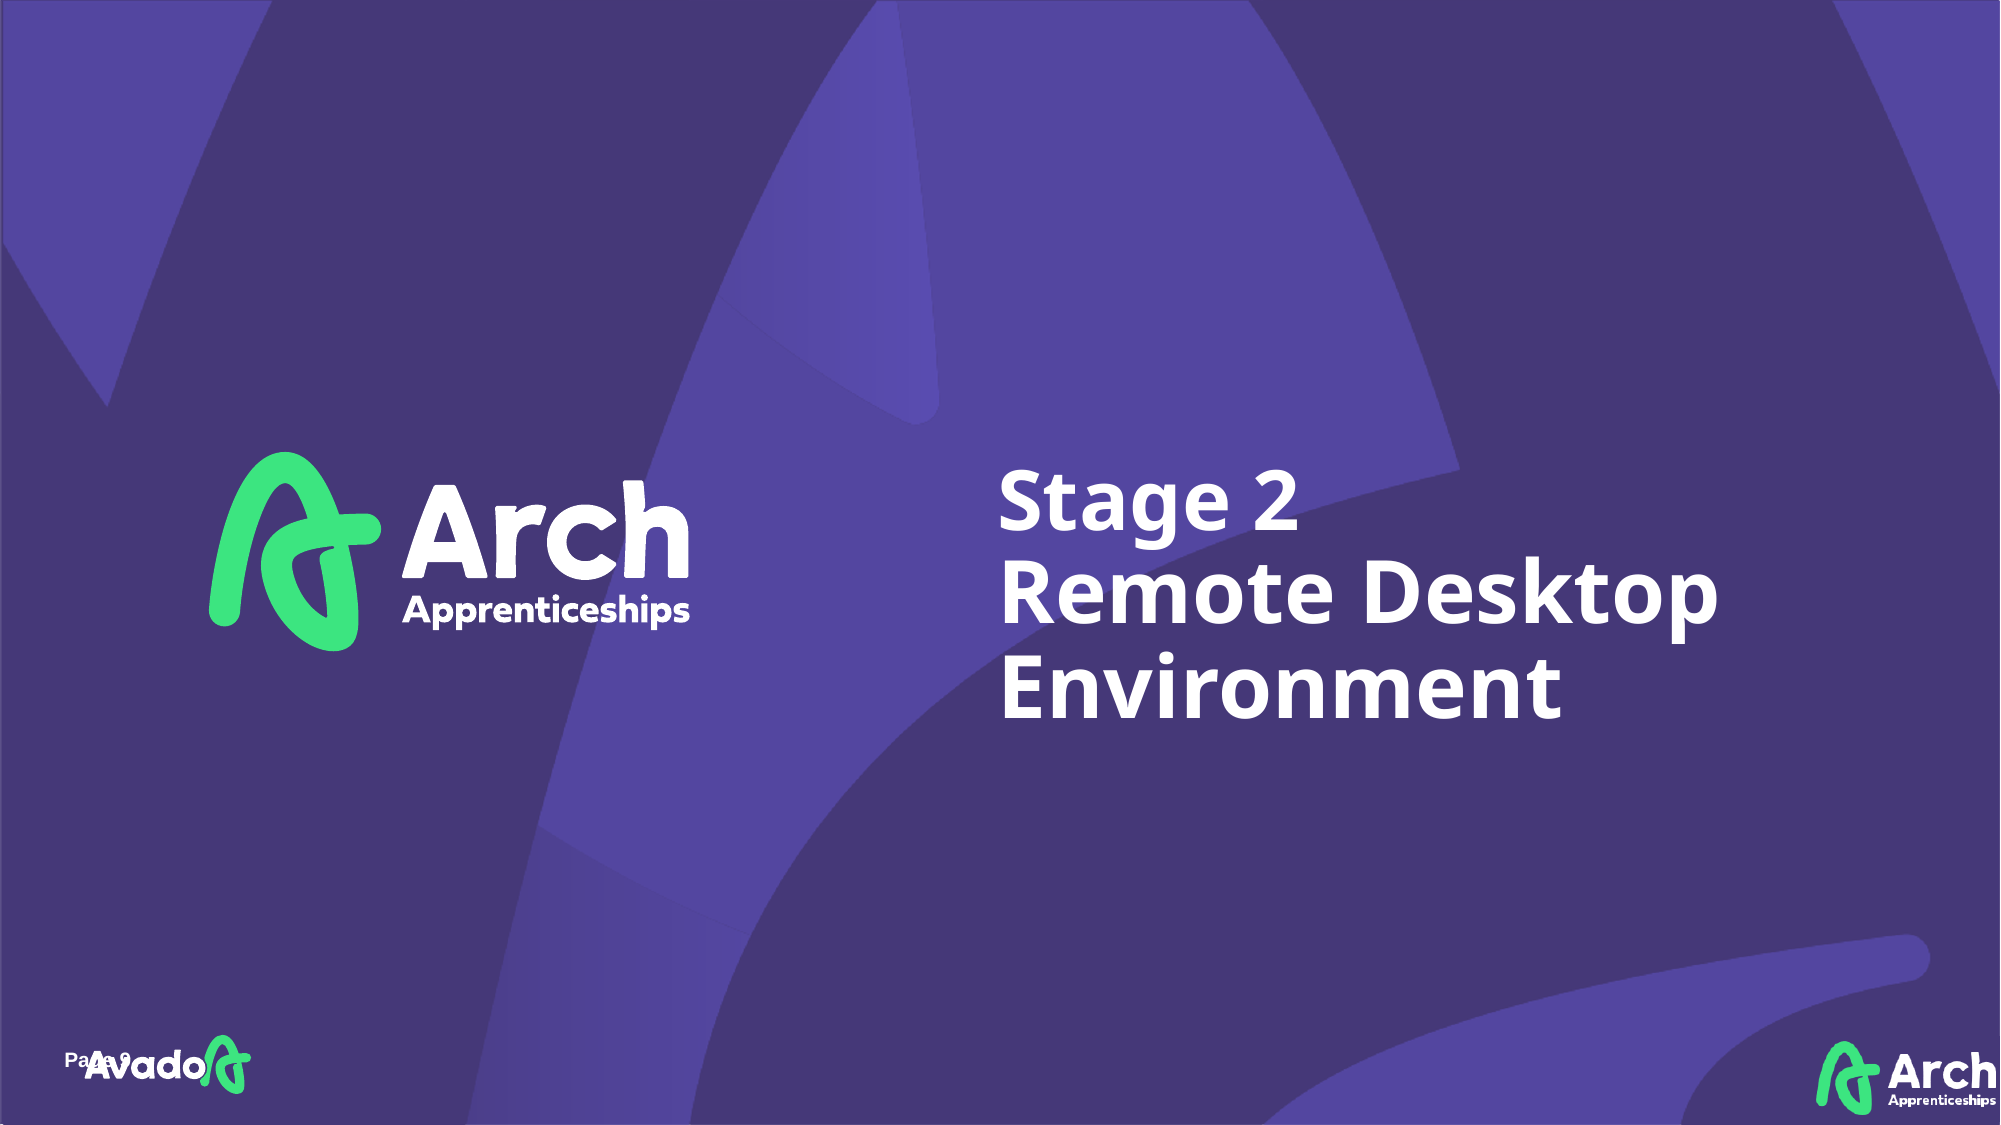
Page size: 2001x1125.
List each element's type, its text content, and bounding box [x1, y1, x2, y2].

title Stage 2 Remote Desktop Environment [982, 450, 1916, 651]
text_box Page 9 [49, 1038, 267, 1079]
picture [0, 0, 2000, 1125]
